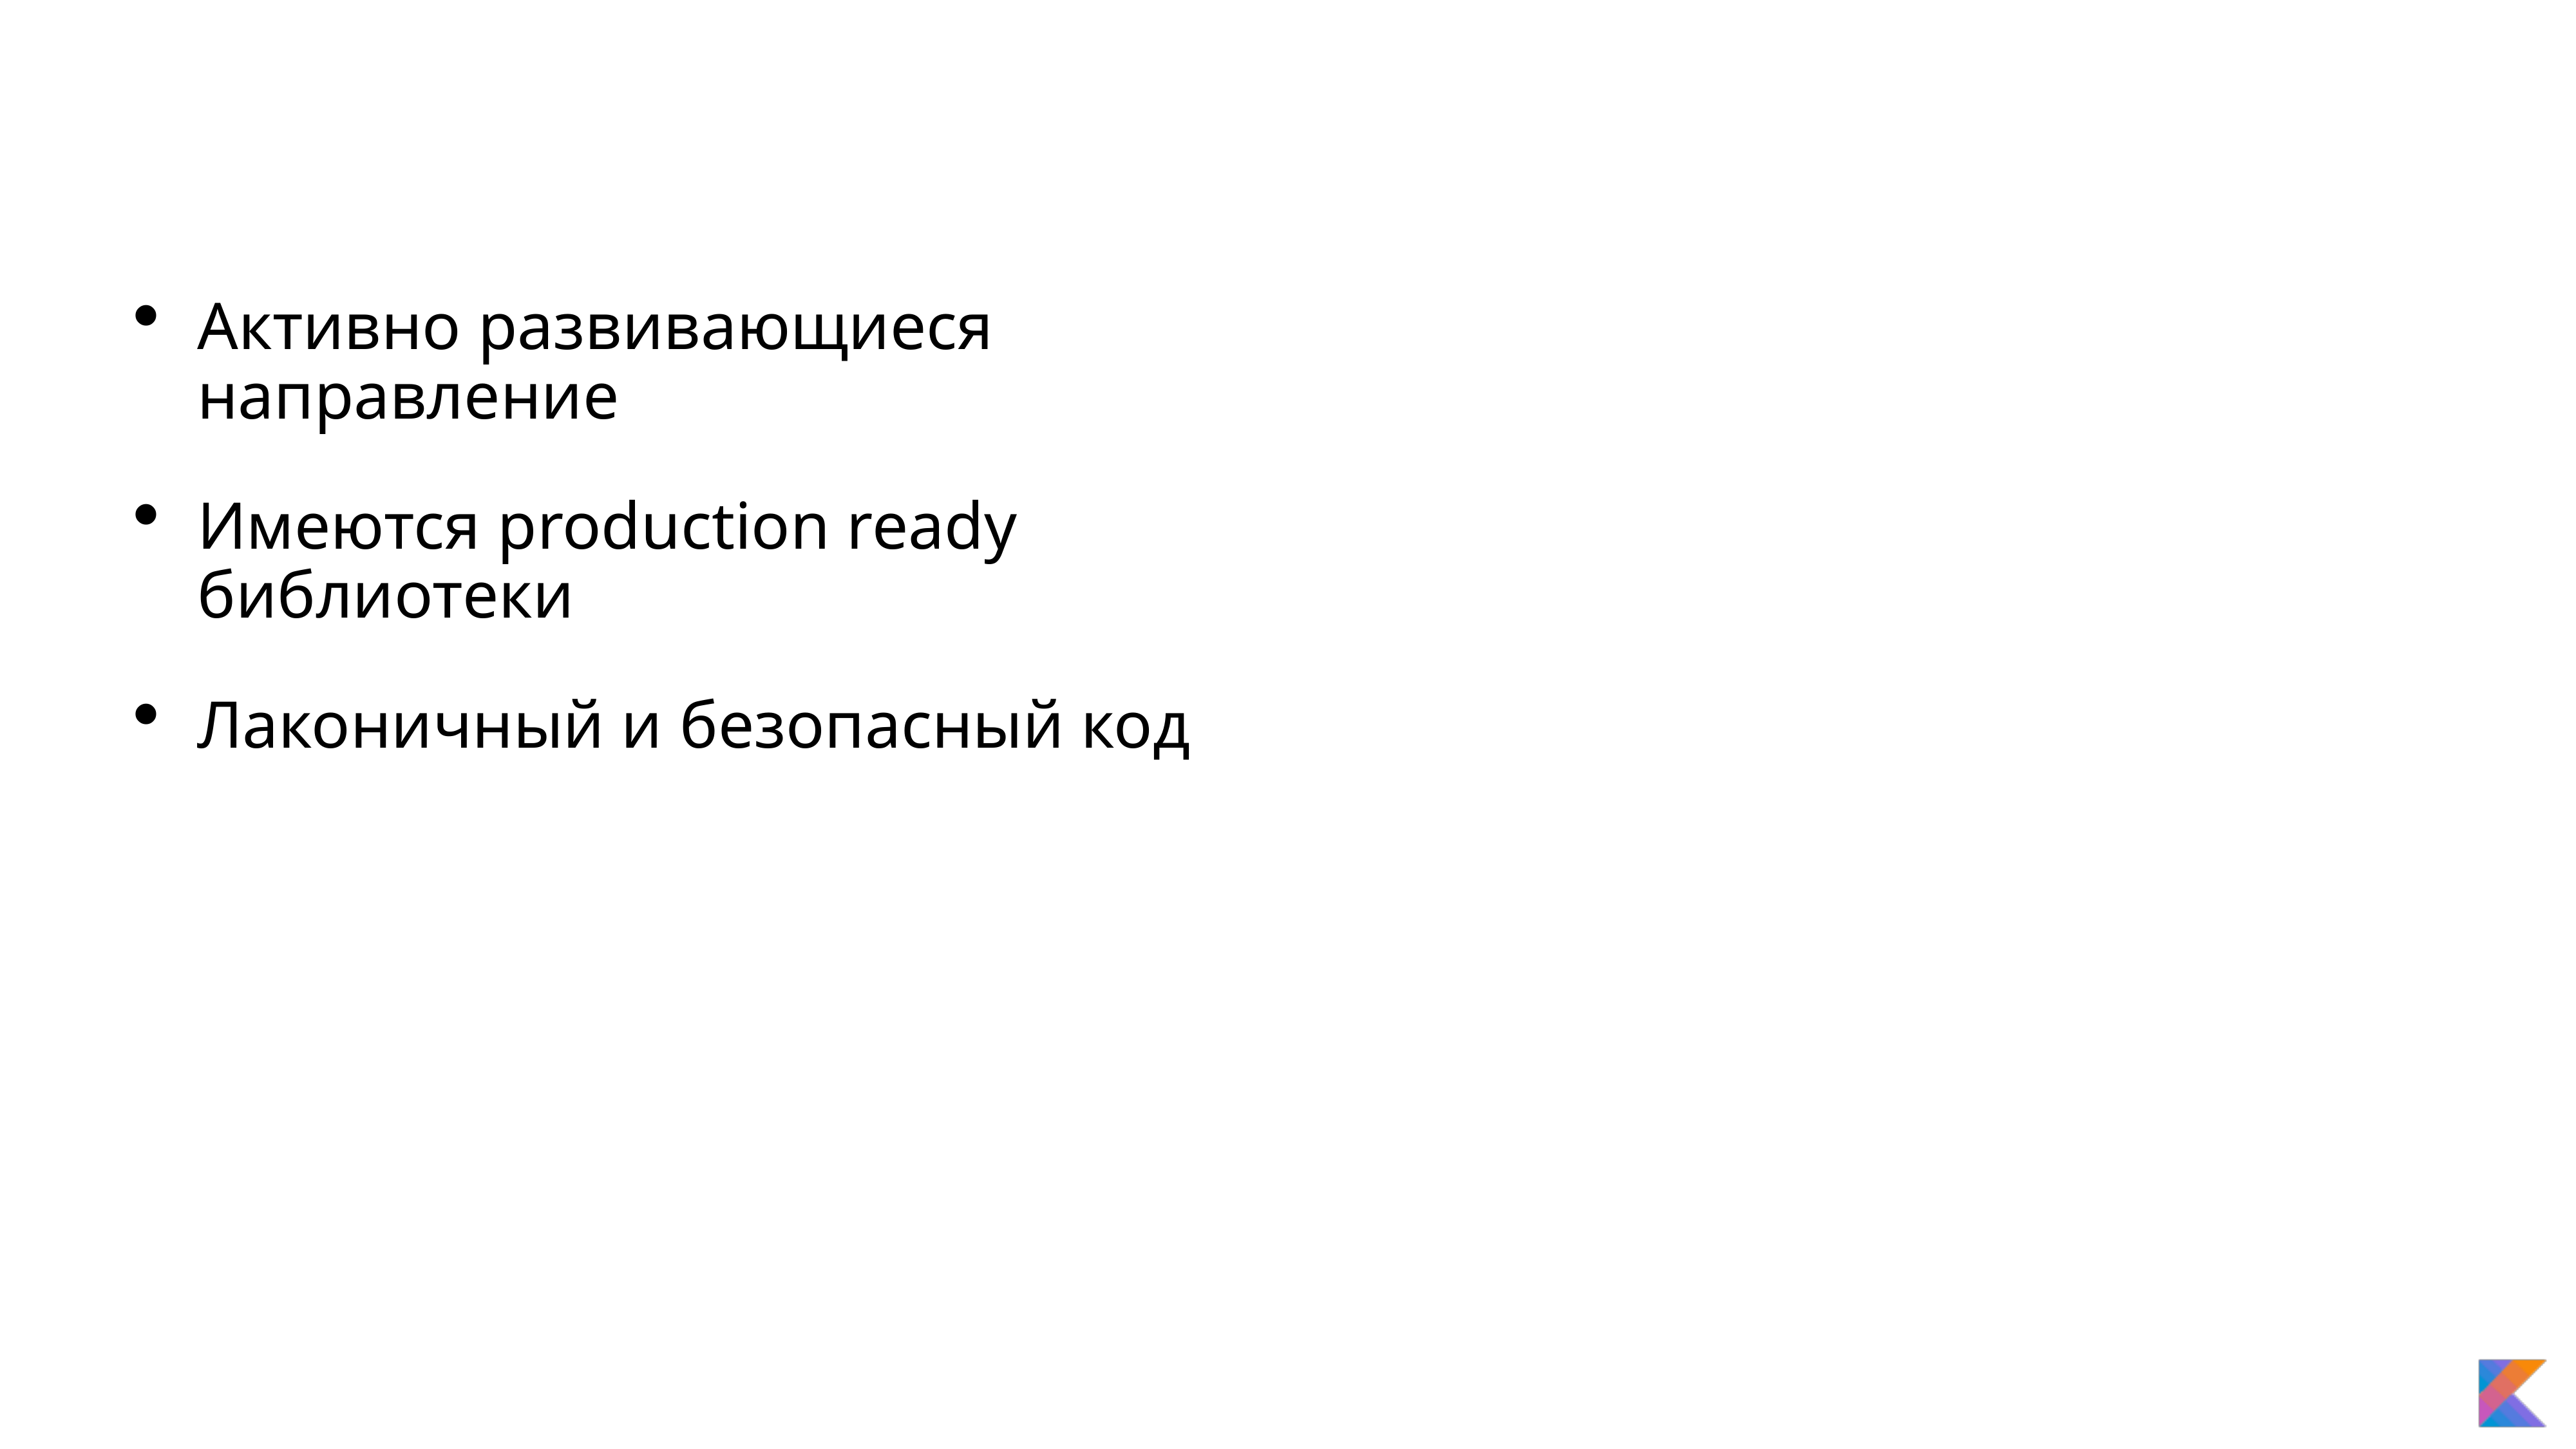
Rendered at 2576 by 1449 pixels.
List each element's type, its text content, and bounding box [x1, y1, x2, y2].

list Активно развивающиеся направление Имеются production ready библиотеки Лаконичный и безопасный код [127, 288, 2449, 1161]
picture [2468, 1349, 2558, 1439]
